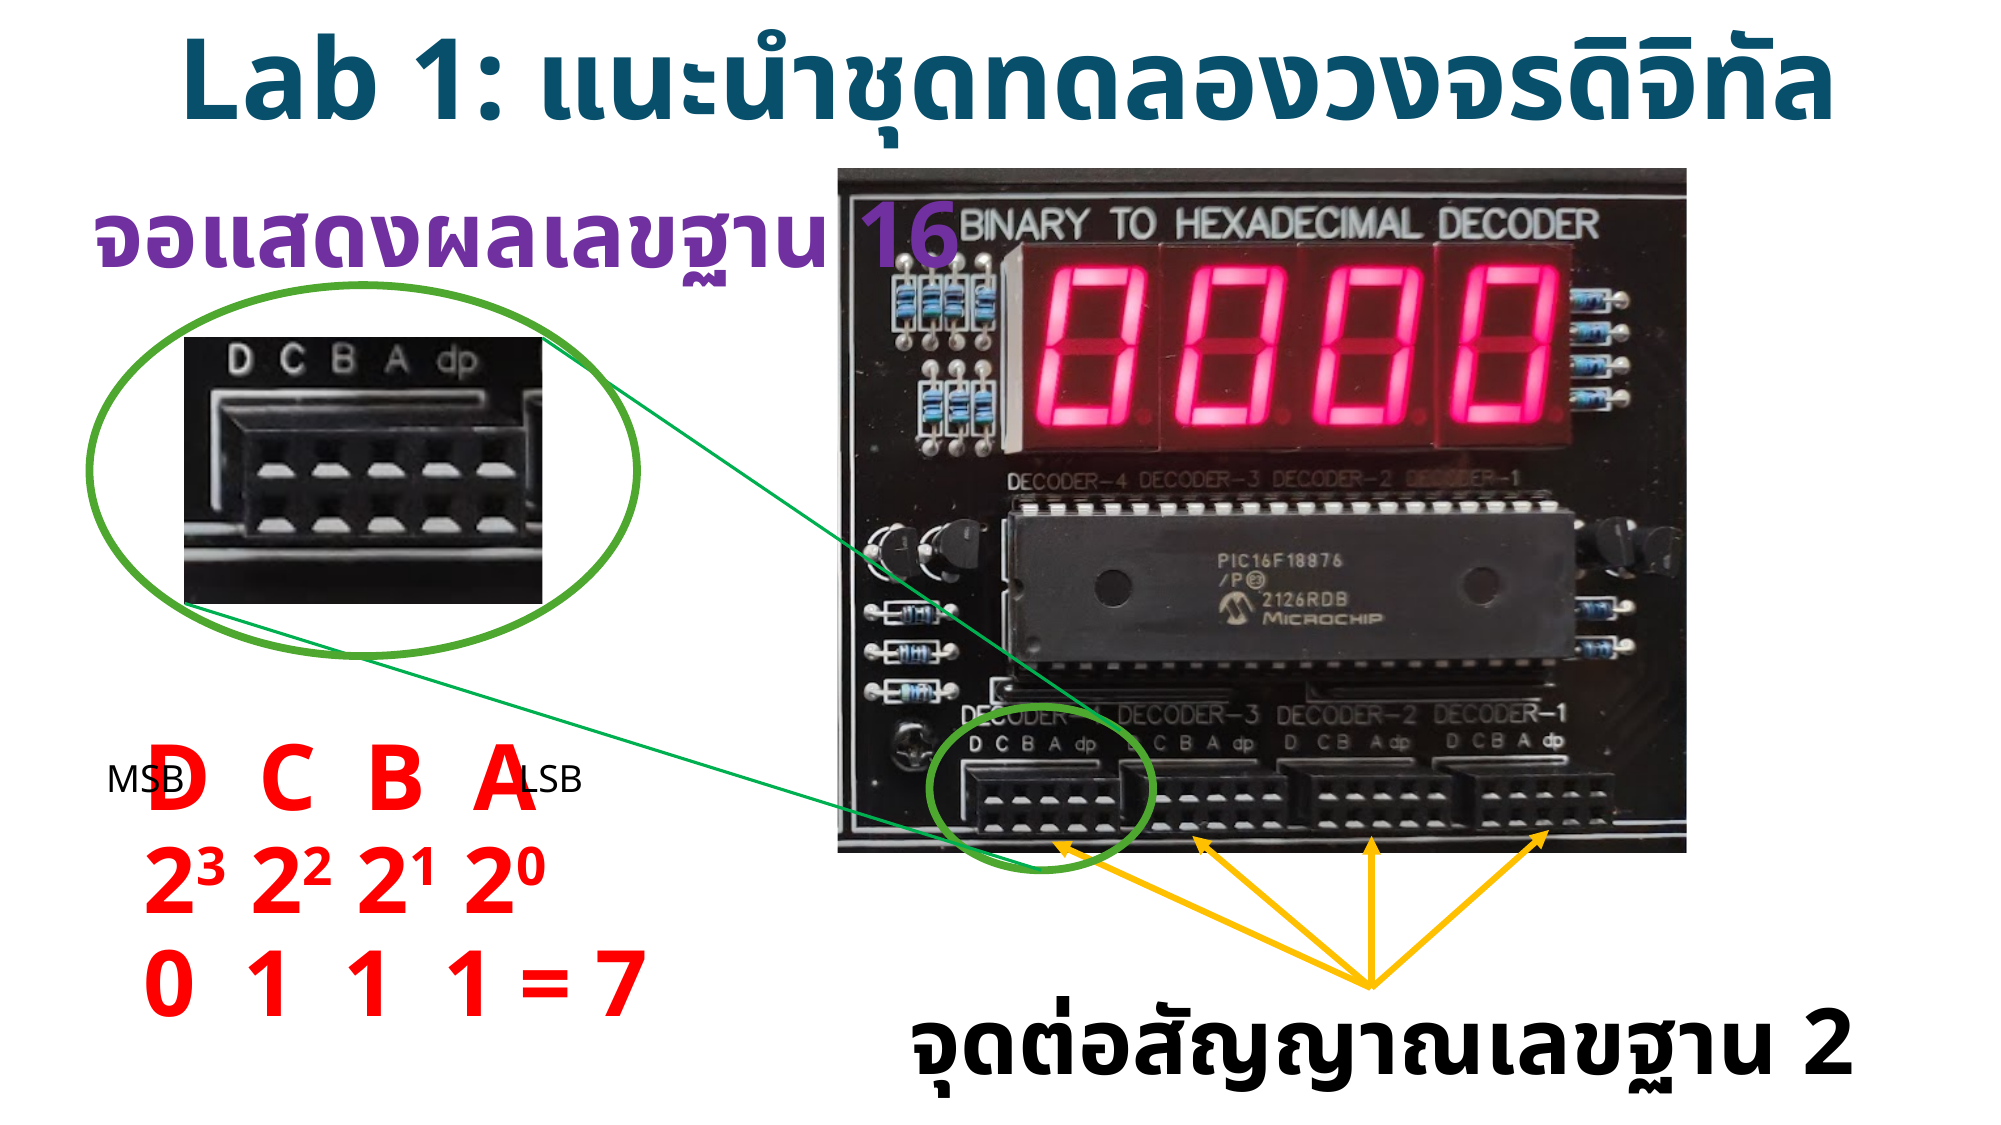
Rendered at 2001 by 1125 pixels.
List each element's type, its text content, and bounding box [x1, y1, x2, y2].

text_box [1191, 835, 1373, 989]
text_box Lab 1: แนะนำชุดทดลองวงจรดิจิทัล [163, 0, 1855, 150]
text_box MSB [91, 747, 184, 808]
text_box จุดต่อสัญญาณเลขฐาน 2 [894, 958, 1870, 1101]
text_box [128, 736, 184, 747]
text_box D C B A 23 22 21 20 0 1 1 1 = 7 [128, 808, 664, 1041]
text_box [1051, 841, 1372, 989]
text_box [87, 293, 556, 613]
text_box จอแสดงผลเลขฐาน 16 [77, 151, 976, 293]
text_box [1371, 829, 1550, 989]
text_box [1042, 854, 1051, 872]
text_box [184, 602, 1042, 871]
picture [837, 168, 1688, 854]
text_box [541, 337, 1121, 732]
picture [183, 337, 541, 604]
